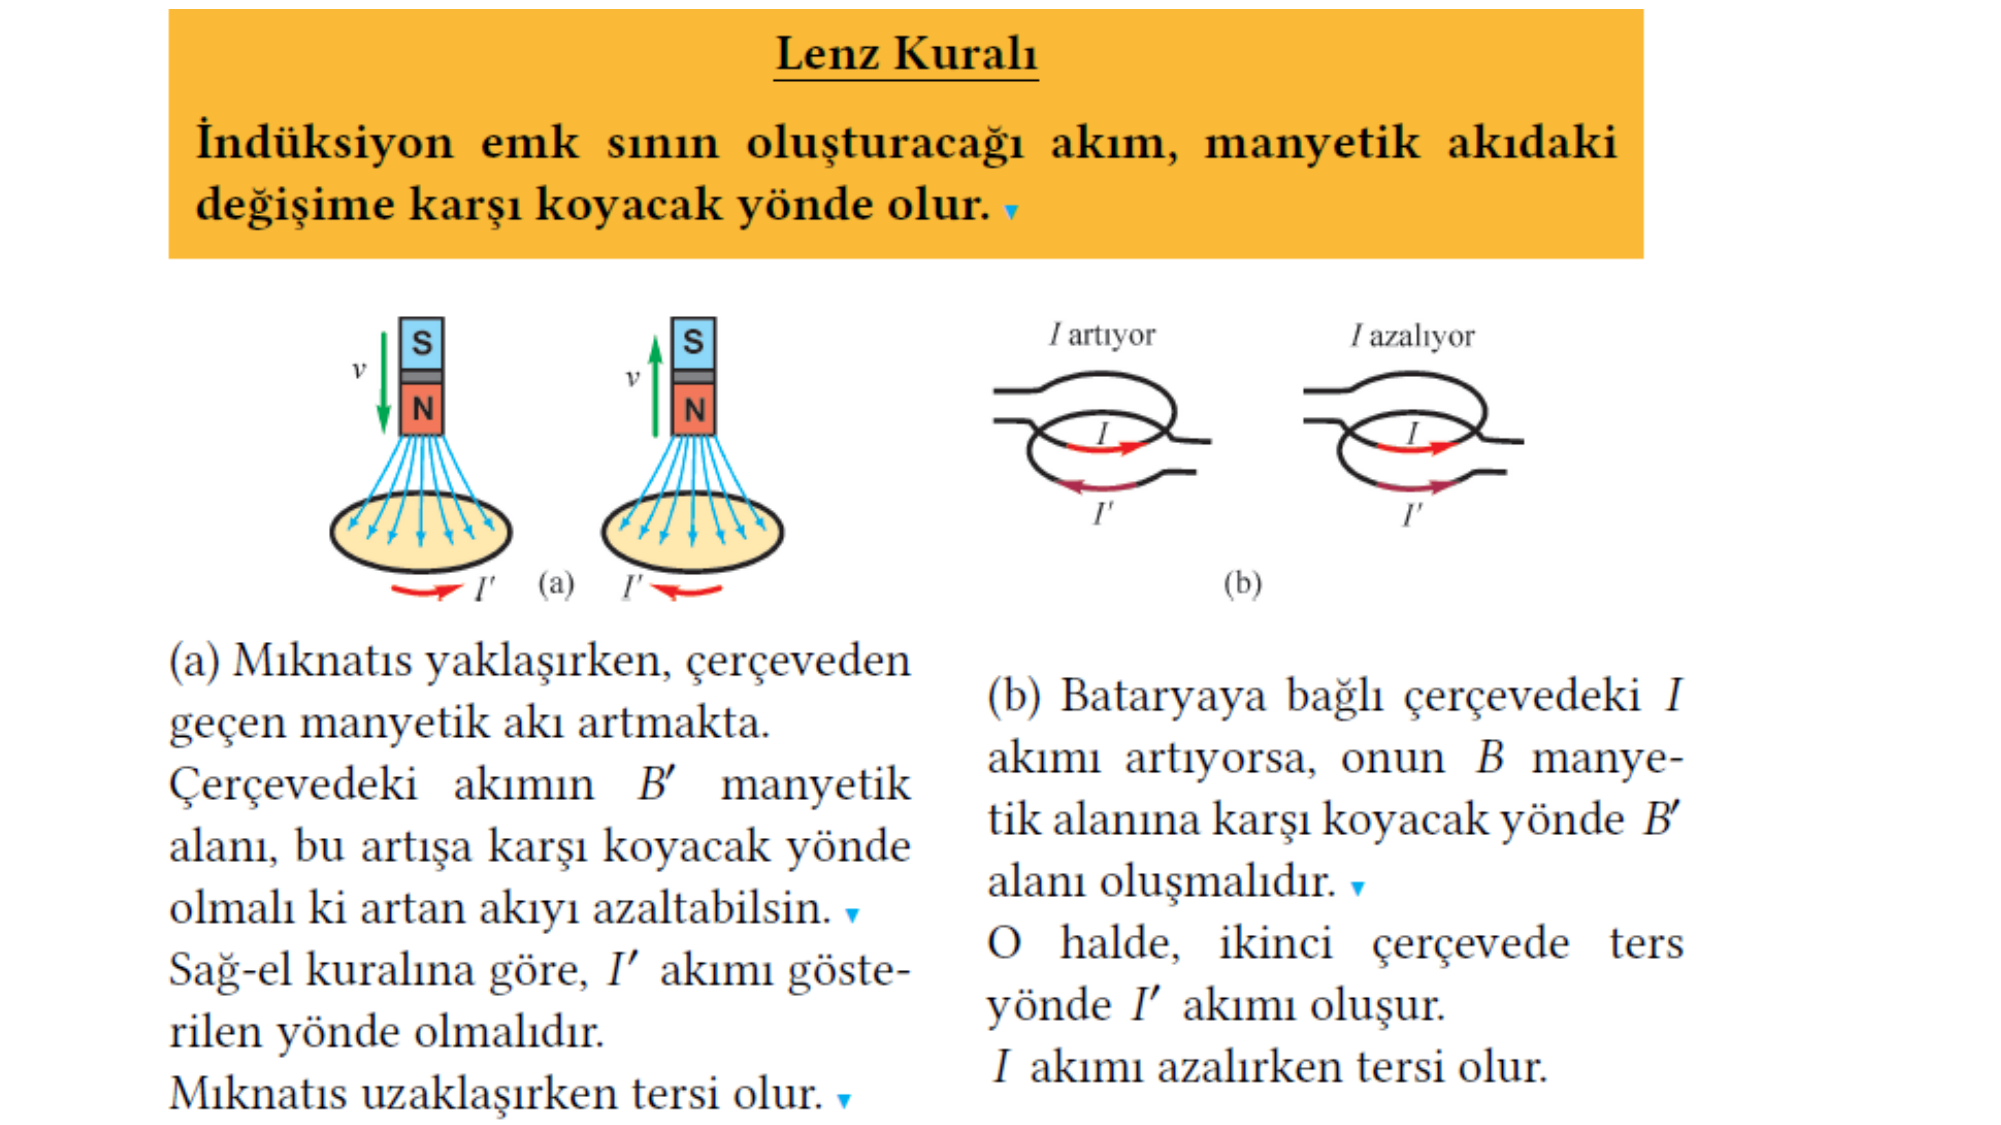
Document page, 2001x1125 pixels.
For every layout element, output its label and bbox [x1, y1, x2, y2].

list [97, 9, 1698, 1125]
